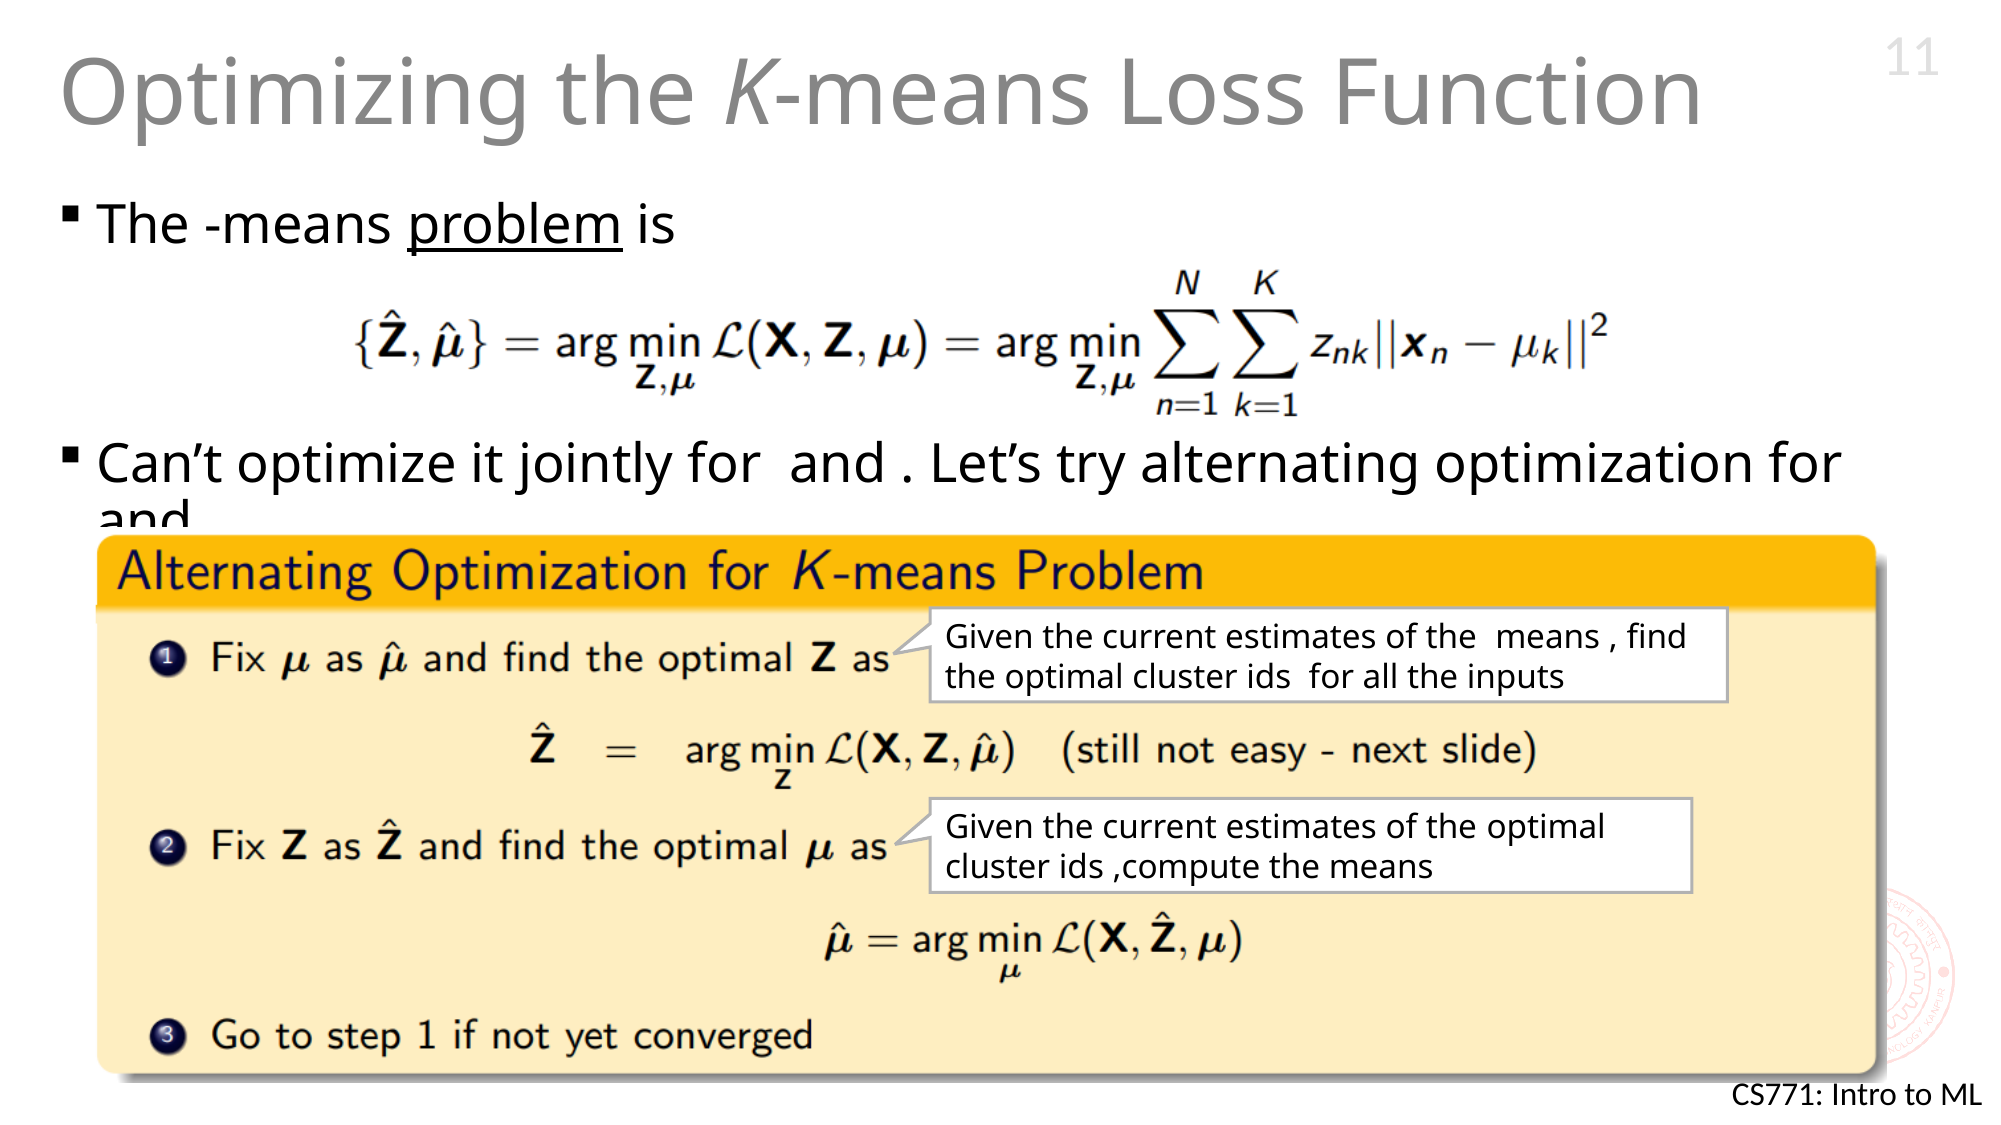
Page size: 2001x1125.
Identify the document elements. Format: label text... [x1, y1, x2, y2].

picture [354, 264, 1621, 419]
slide_number 11 [1857, 22, 1957, 83]
title Optimizing the K-means Loss Function [43, 27, 1970, 163]
picture [88, 527, 1887, 1083]
